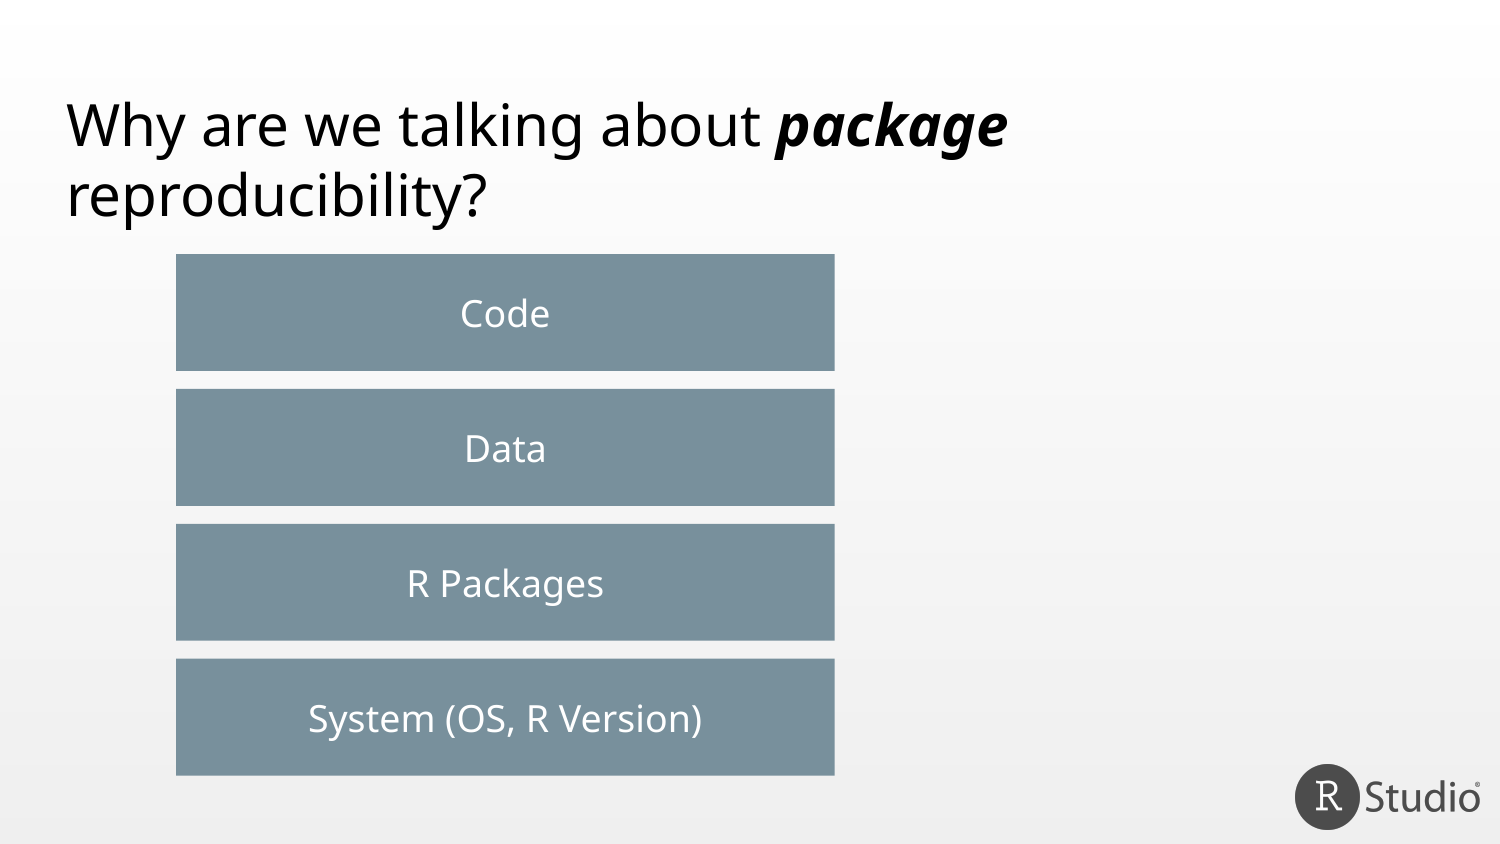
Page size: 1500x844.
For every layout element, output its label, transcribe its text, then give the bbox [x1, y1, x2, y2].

title Why are we talking about package reproducibility? [51, 72, 1449, 167]
text_box Data [176, 388, 835, 506]
picture [1295, 764, 1480, 830]
text_box R Packages [176, 523, 835, 641]
text_box System (OS, R Version) [176, 658, 835, 776]
text_box Code [176, 254, 835, 371]
